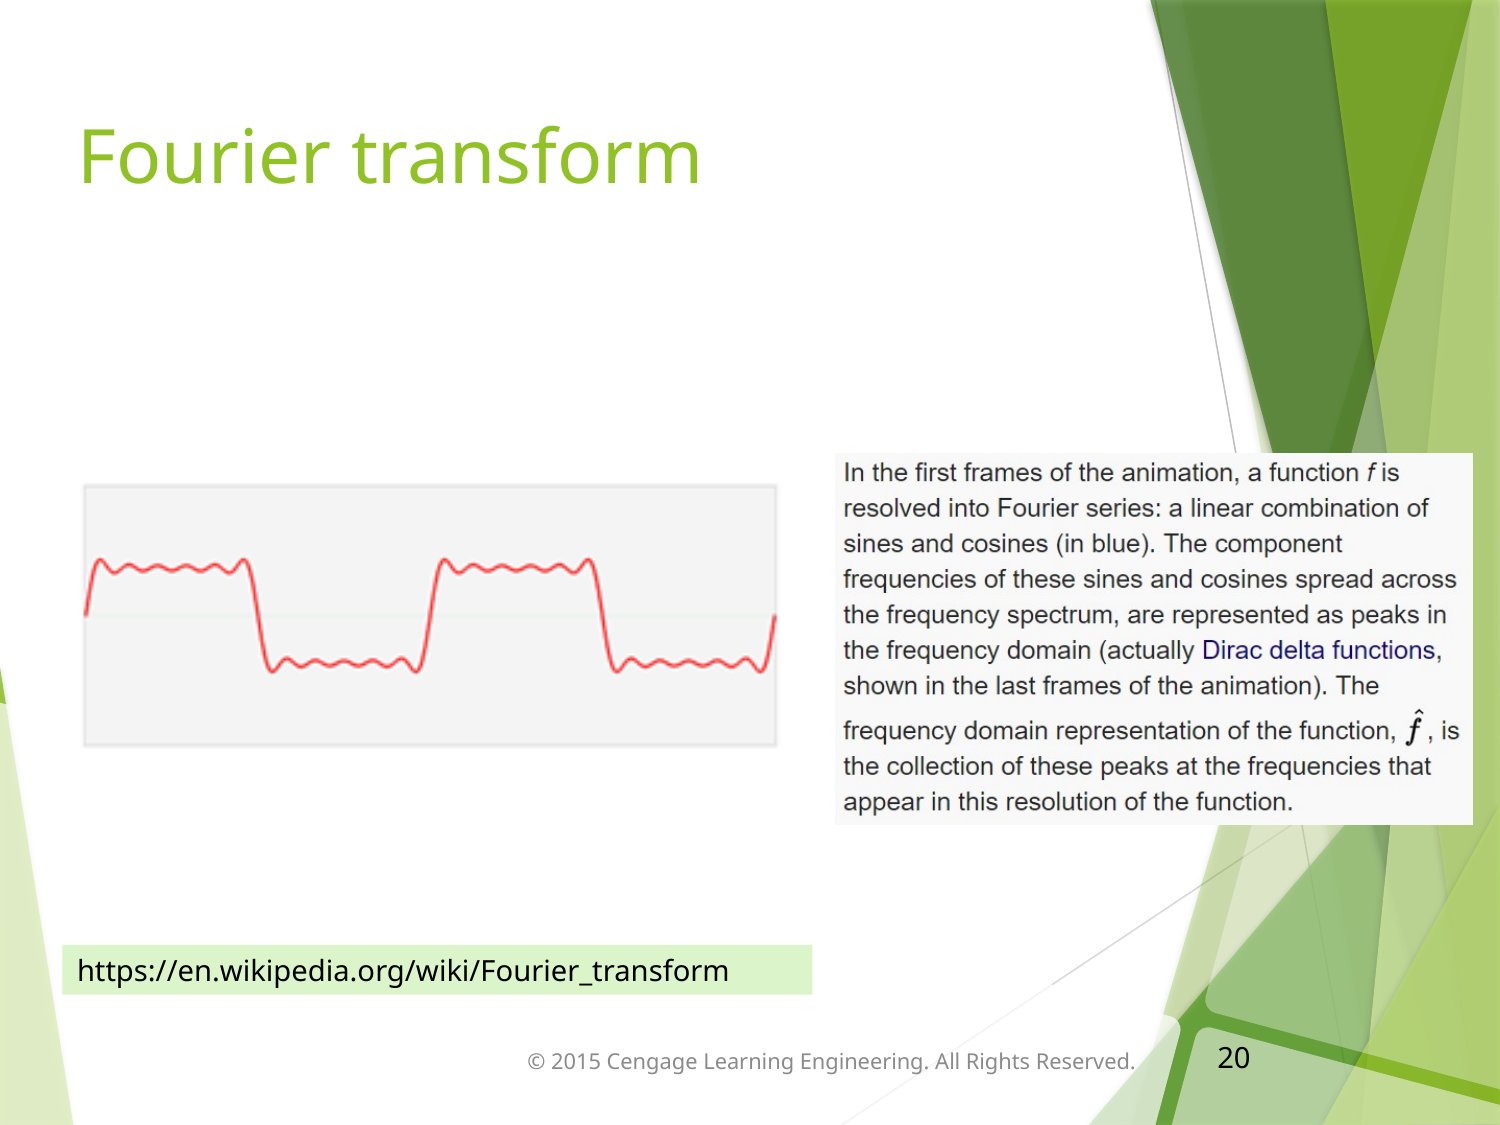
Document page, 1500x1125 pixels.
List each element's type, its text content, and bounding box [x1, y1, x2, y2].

footer © 2015 Cengage Learning Engineering. All Rights Reserved. [512, 1032, 1163, 1093]
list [56, 317, 805, 916]
title Fourier transform [62, 82, 1463, 225]
slide_number 20 [1202, 1024, 1463, 1094]
text_box https://en.wikipedia.org/wiki/Fourier_transform [62, 944, 813, 995]
picture [834, 453, 1474, 826]
